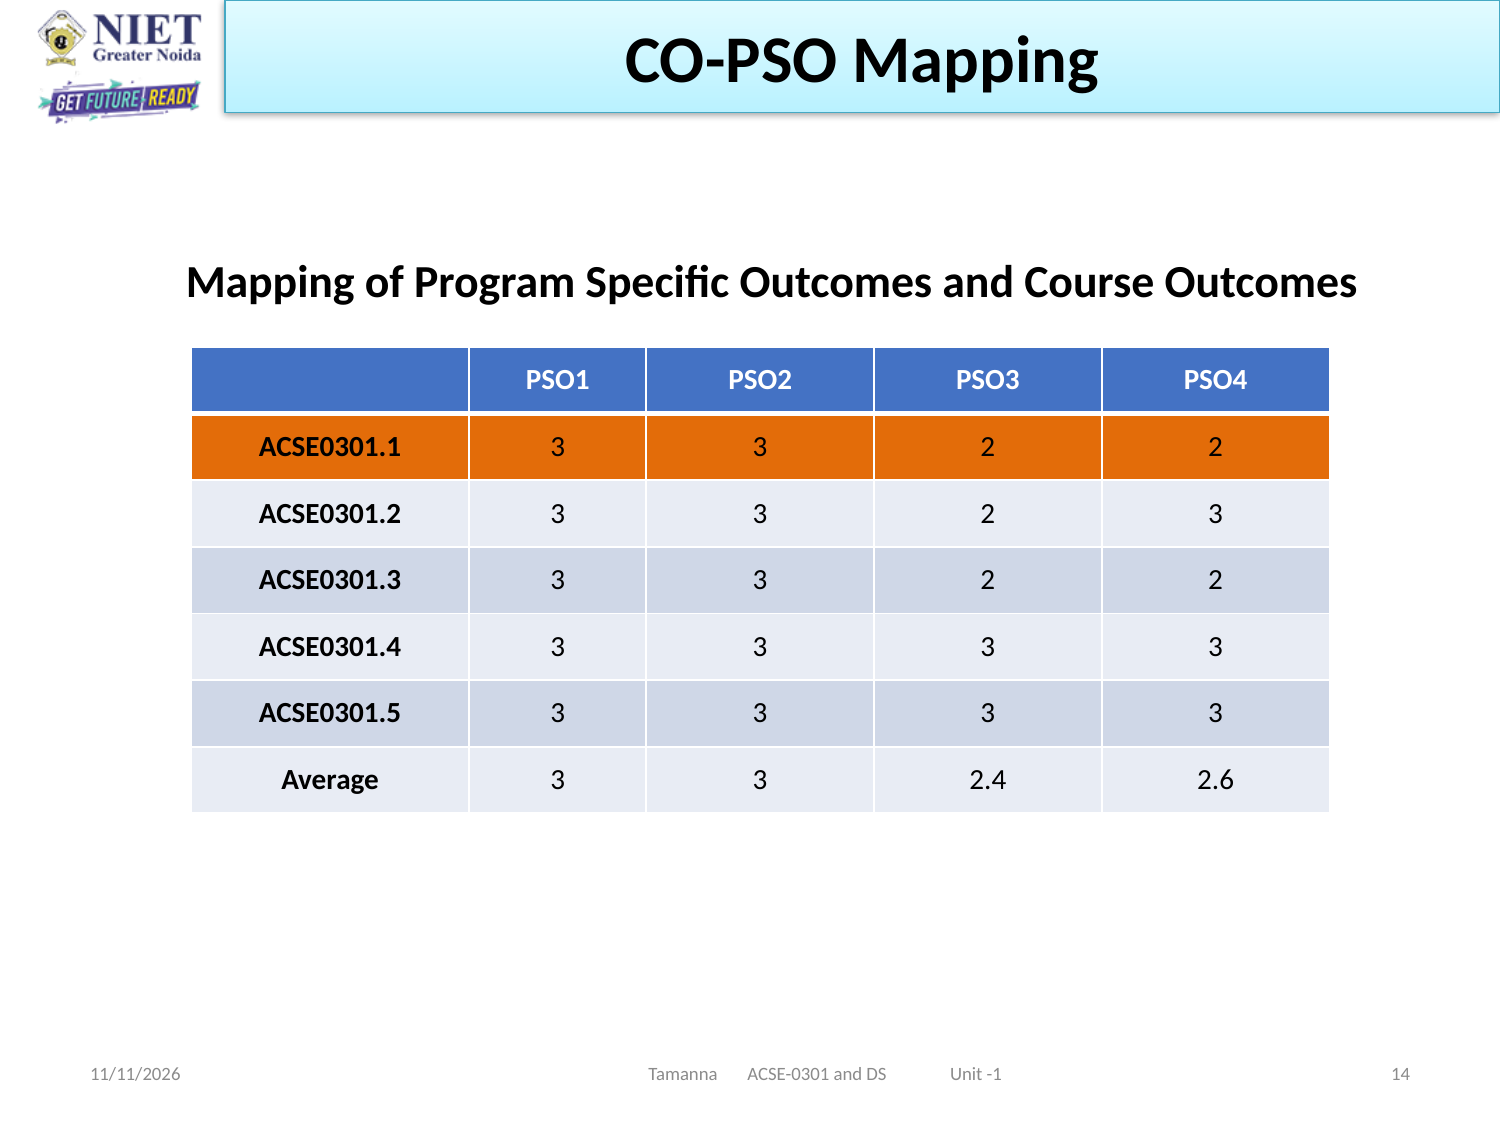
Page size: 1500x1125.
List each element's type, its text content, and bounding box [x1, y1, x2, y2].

table_cell 3 [647, 416, 873, 479]
table_cell 3 [647, 748, 873, 812]
table_header PSO3 [875, 348, 1101, 411]
table_cell ACSE0301.5 [192, 681, 468, 746]
table_cell 2 [1103, 548, 1329, 613]
table_cell Average [192, 748, 468, 812]
table_cell 3 [470, 548, 645, 613]
text_box CO-PSO Mapping [238, 0, 1500, 113]
picture [0, 0, 238, 134]
table_header PSO1 [470, 348, 645, 411]
table_cell 2 [875, 548, 1101, 613]
table_cell 2 [1103, 416, 1329, 479]
footer Tamanna ACSE-0301 and DS Unit -1 [412, 1042, 1074, 1103]
table_cell 3 [1103, 614, 1329, 679]
table_cell 3 [647, 614, 873, 679]
table_cell 3 [1103, 481, 1329, 546]
table_header PSO2 [647, 348, 873, 411]
table_cell 3 [470, 416, 645, 479]
table_cell 2.6 [1103, 748, 1329, 812]
table_cell 3 [470, 614, 645, 679]
table_header [192, 348, 468, 411]
table_cell 3 [1103, 681, 1329, 746]
table_cell 3 [875, 614, 1101, 679]
table_cell 3 [875, 681, 1101, 746]
table_cell 3 [647, 681, 873, 746]
table_cell ACSE0301.2 [192, 481, 468, 546]
table_cell ACSE0301.1 [192, 416, 468, 479]
table_cell 3 [647, 548, 873, 613]
table_header PSO4 [1103, 348, 1329, 411]
table_cell 3 [470, 481, 645, 546]
slide_number 14 [1074, 1042, 1425, 1103]
table_cell 2 [875, 416, 1101, 479]
table_cell 2 [875, 481, 1101, 546]
table_cell 3 [470, 748, 645, 812]
table_cell 2.4 [875, 748, 1101, 812]
table_cell 3 [647, 481, 873, 546]
table_cell 3 [470, 681, 645, 746]
table_cell ACSE0301.4 [192, 614, 468, 679]
text_box Mapping of Program Specific Outcomes and Course Outcomes [118, 244, 1425, 315]
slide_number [75, 1042, 412, 1103]
table_cell ACSE0301.3 [192, 548, 468, 613]
